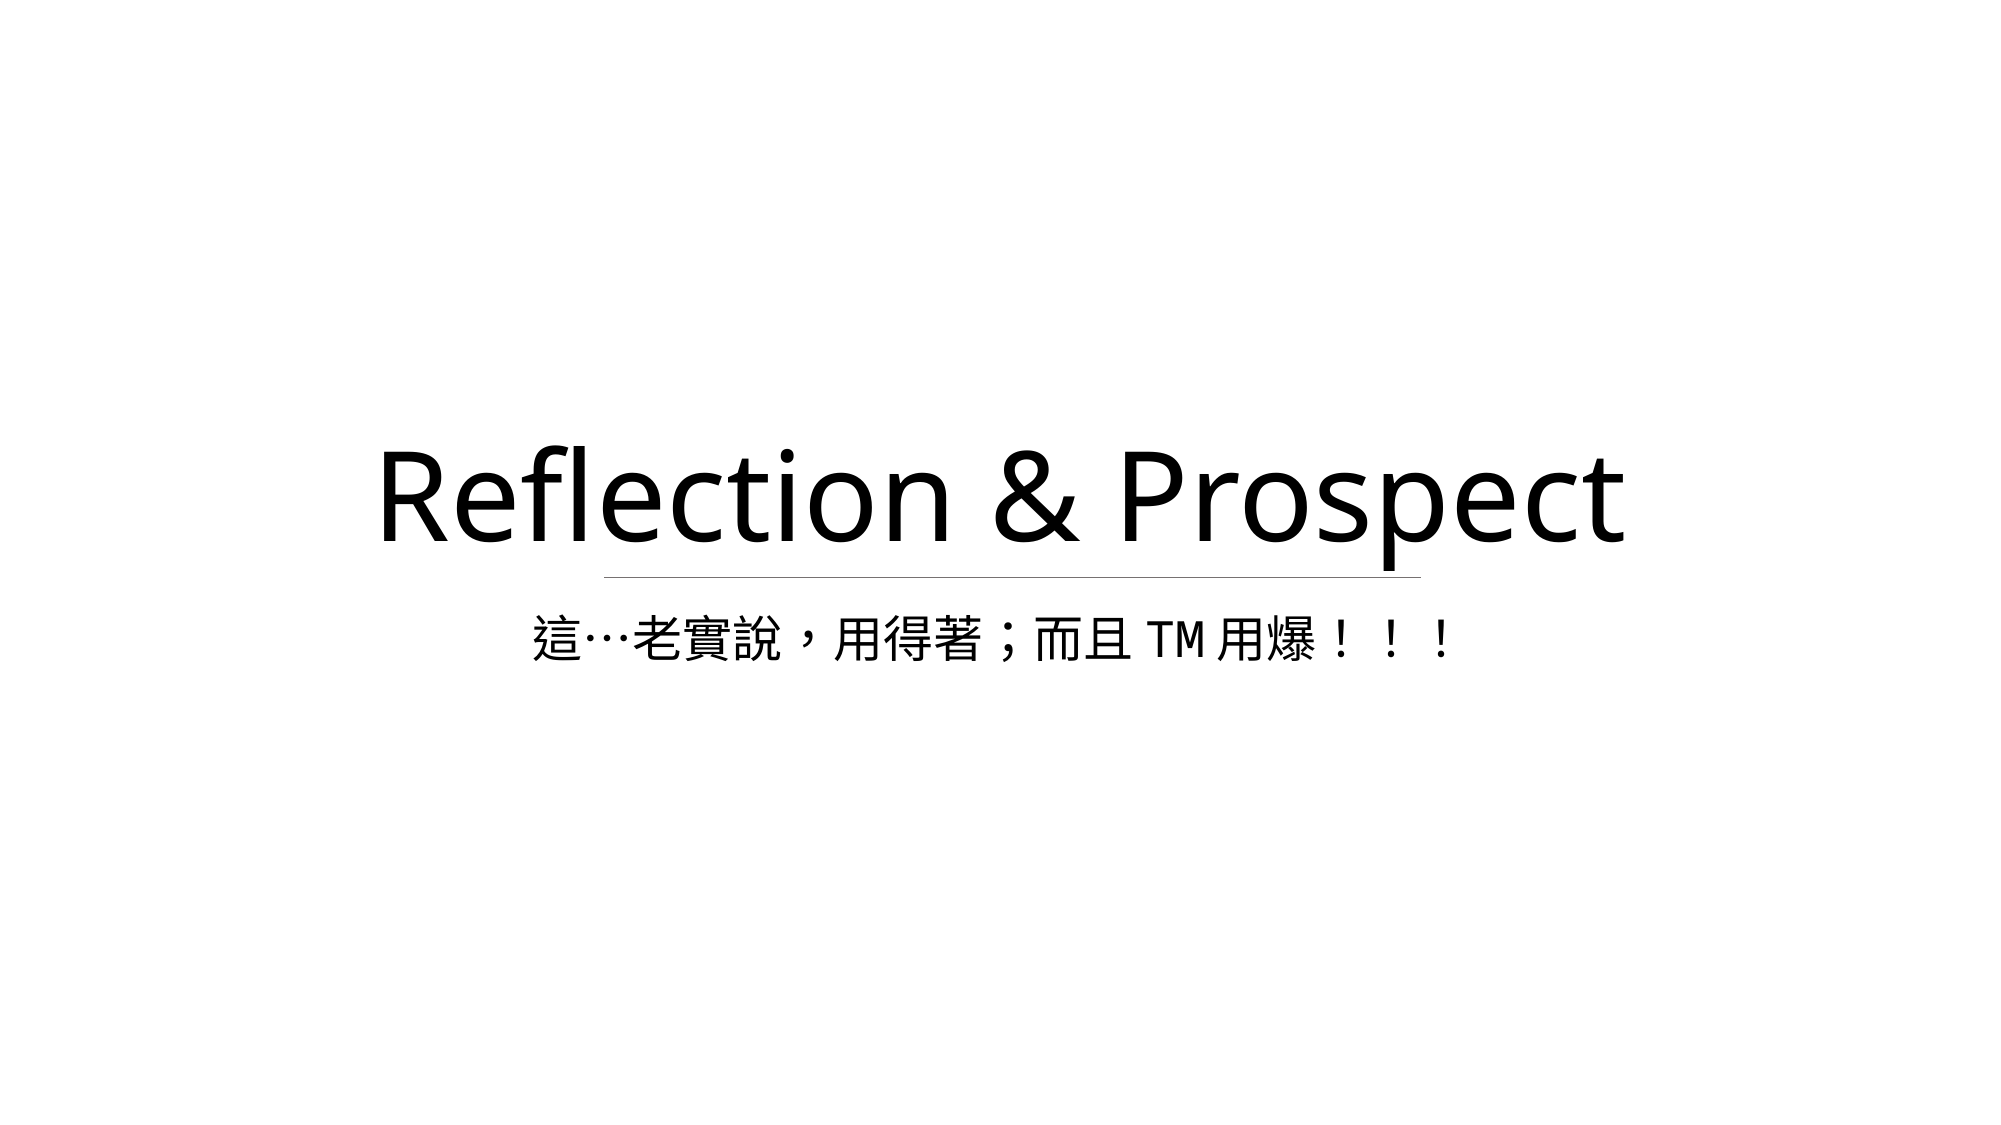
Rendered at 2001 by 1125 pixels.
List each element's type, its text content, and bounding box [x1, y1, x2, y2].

subtitle 這…老實說，用得著；而且TM用爆！！！ [249, 607, 1750, 863]
title Reflection & Prospect [249, 184, 1750, 576]
